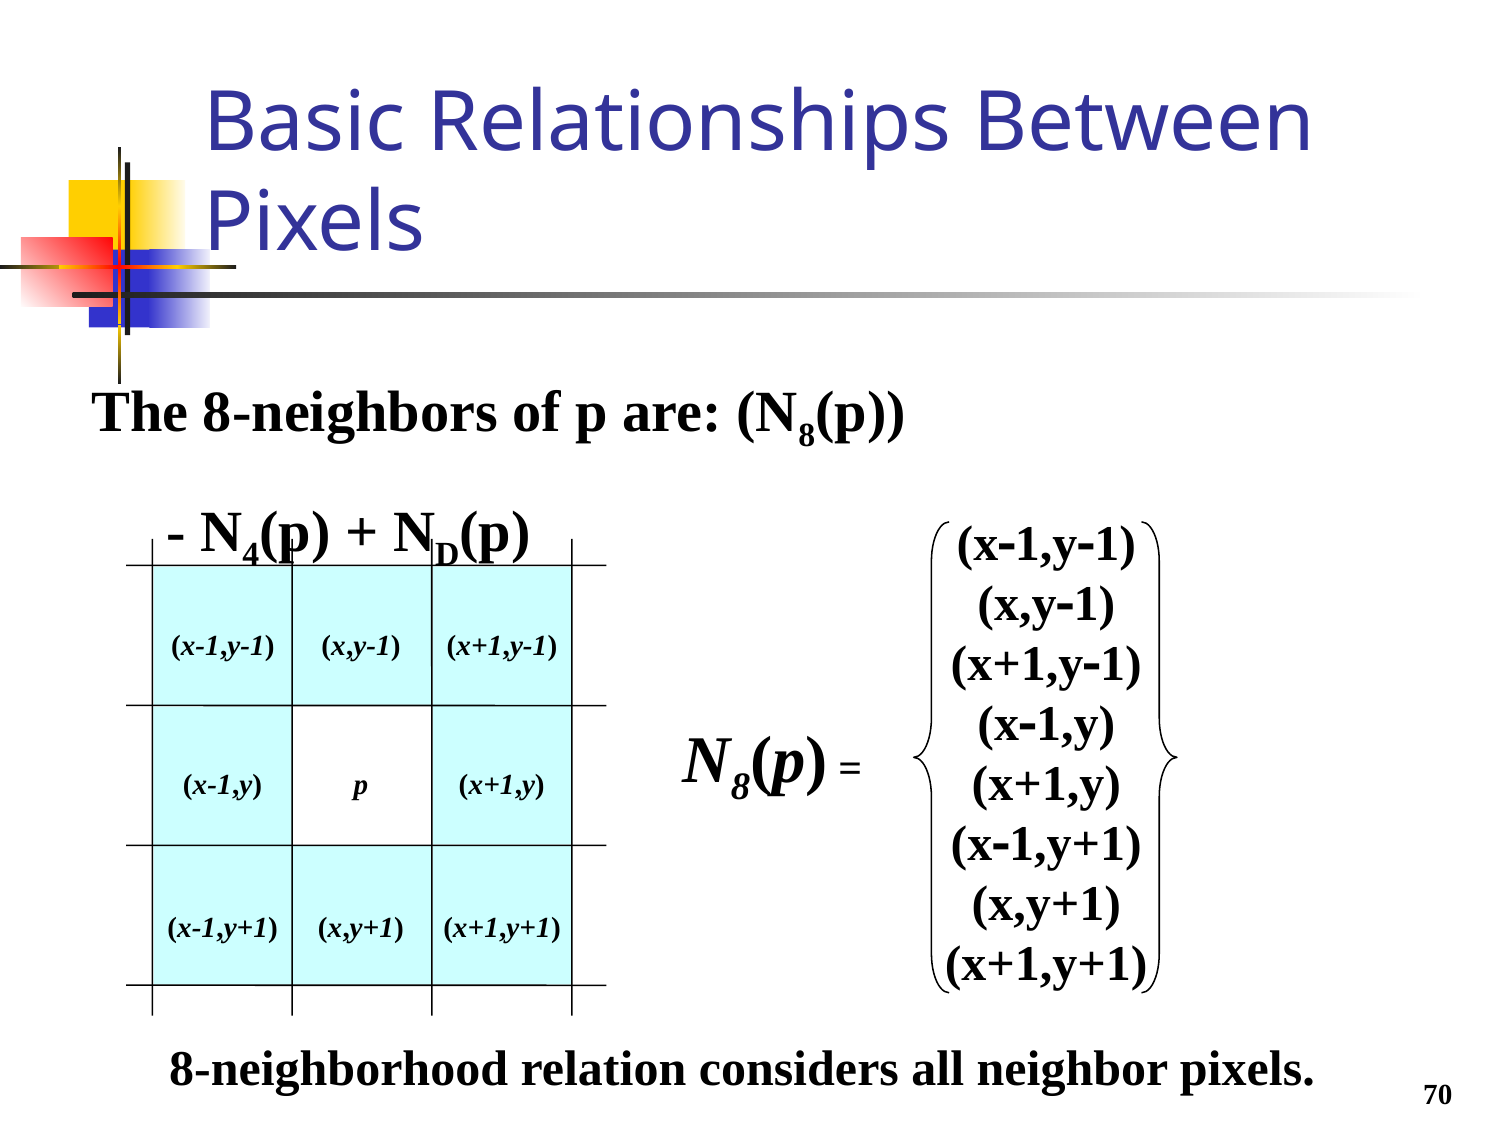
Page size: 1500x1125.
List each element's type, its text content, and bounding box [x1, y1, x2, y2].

text_box 8-neighborhood relation considers all neighbor pixels. [92, 1028, 1331, 1104]
text_box The 8-neighbors of p are: (N8(p)) - N4(p) + ND(p) [76, 326, 1436, 580]
title Basic Relationships Between Pixels [188, 34, 1500, 276]
text_box [1141, 521, 1177, 993]
text_box N8(p) = [667, 708, 888, 815]
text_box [156, 534, 577, 1016]
slide_number 70 [1154, 1042, 1468, 1118]
text_box [913, 521, 950, 993]
text_box (x-1,y-1) (x,y-1) (x+1,y-1) (x-1,y) (x+1,y) (x-1,y+1) (x,y+1) (x+1,y+1) [930, 503, 1163, 999]
